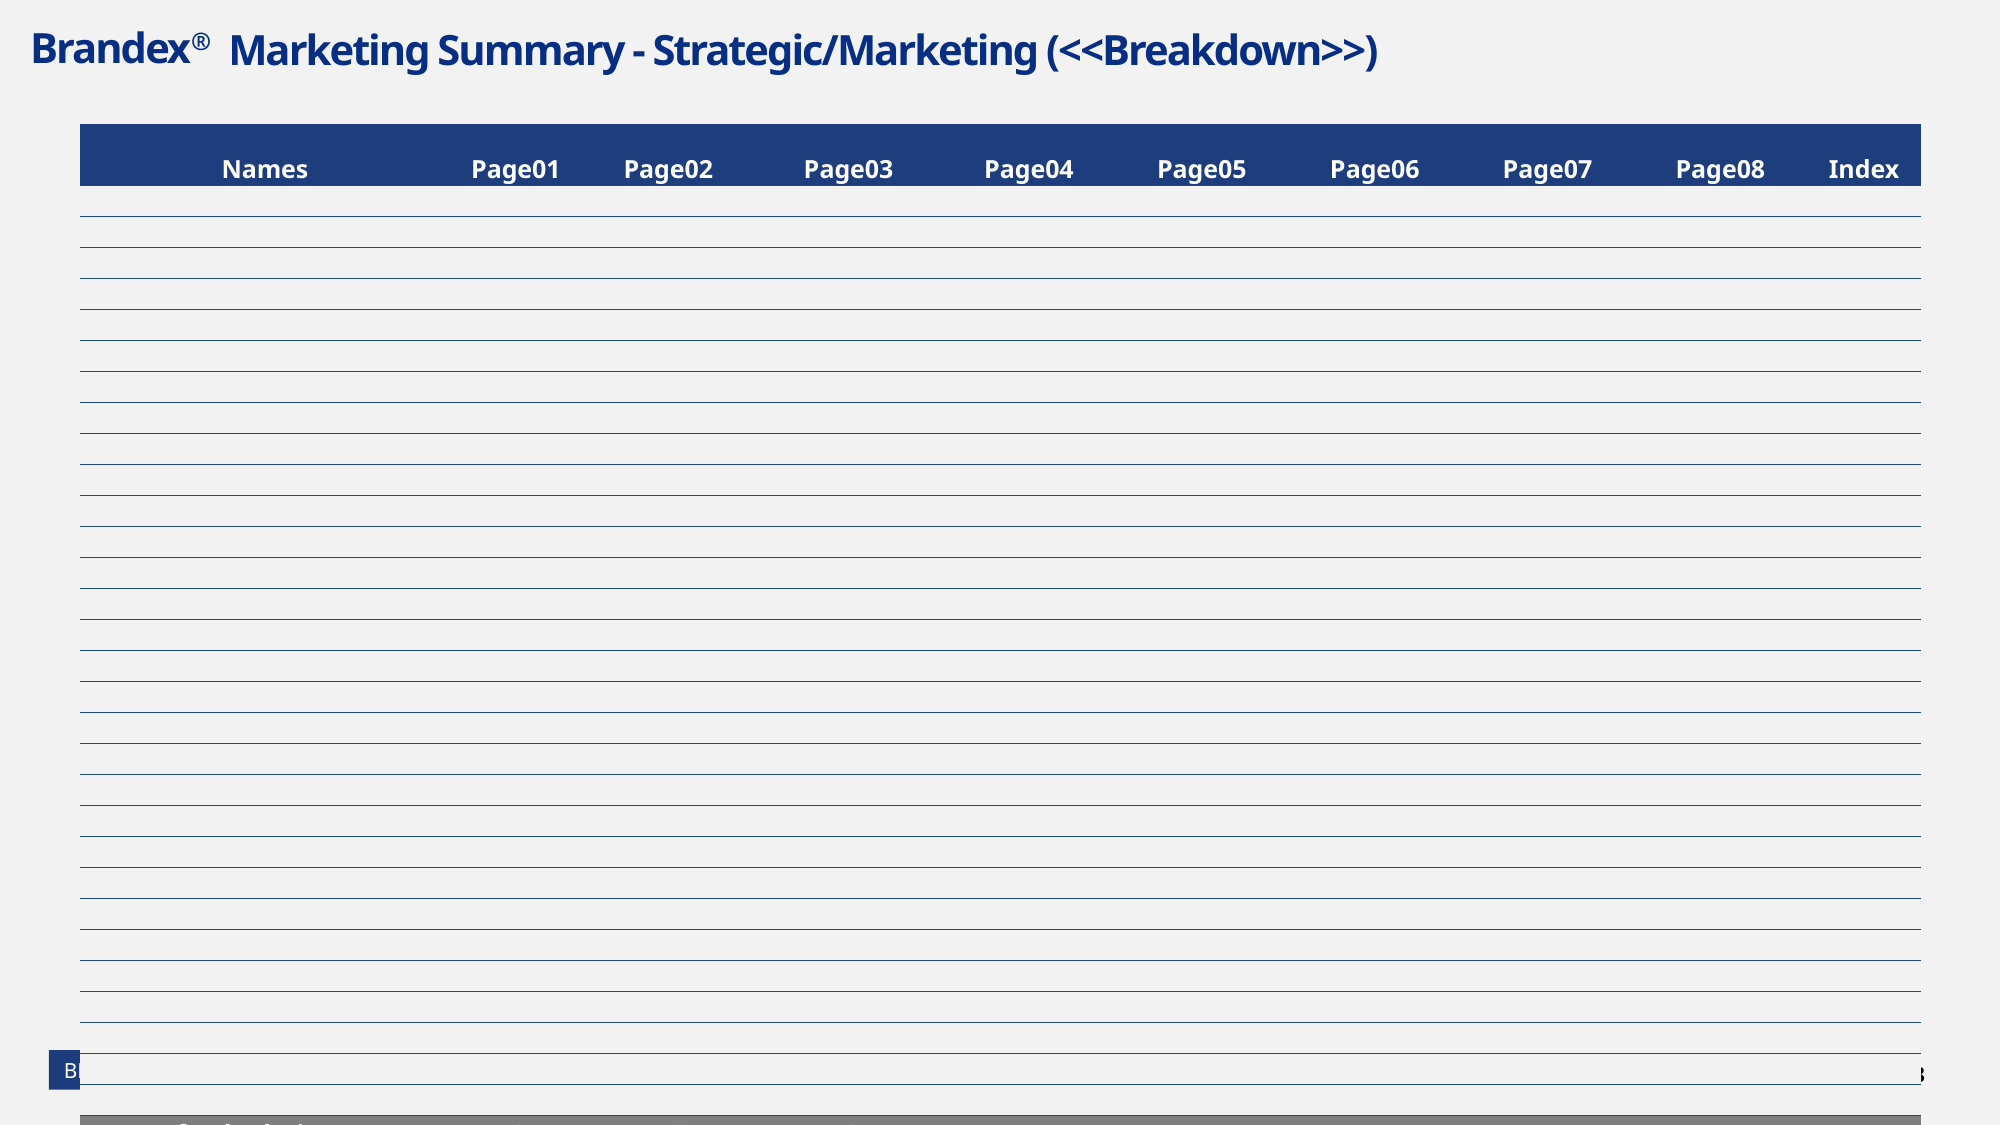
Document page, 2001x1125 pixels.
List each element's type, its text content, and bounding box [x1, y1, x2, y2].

table_cell [1115, 248, 1288, 278]
table_cell [1634, 620, 1807, 650]
table_cell [755, 372, 943, 402]
table_cell [943, 217, 1115, 247]
table_cell [755, 806, 943, 836]
table_cell [1115, 1023, 1288, 1053]
table_cell [1634, 341, 1807, 371]
table_cell [1634, 248, 1807, 278]
table_cell [1461, 186, 1634, 216]
table_cell [582, 341, 755, 371]
table_cell [943, 341, 1115, 371]
table_cell [1807, 651, 1921, 681]
table_cell [1634, 434, 1807, 464]
table_cell [80, 837, 450, 867]
table_cell [1115, 558, 1288, 588]
table_cell [1461, 806, 1634, 836]
table_cell [1807, 1054, 1921, 1084]
table_cell 4.05 [755, 1116, 943, 1125]
table_cell [1461, 527, 1634, 557]
table_header Names [80, 124, 450, 185]
table_cell [450, 527, 582, 557]
table_cell [1634, 403, 1807, 433]
table_cell [582, 310, 755, 340]
table_cell [450, 837, 582, 867]
table_cell [1634, 992, 1807, 1022]
table_cell [1634, 558, 1807, 588]
table_cell [582, 992, 755, 1022]
table_cell [1288, 744, 1461, 774]
table_cell [582, 465, 755, 495]
table_cell [80, 713, 450, 743]
table_cell [582, 930, 755, 960]
table_cell [582, 217, 755, 247]
table_cell [1115, 310, 1288, 340]
table_cell [1288, 558, 1461, 588]
table_cell [755, 186, 943, 216]
table_cell [80, 403, 450, 433]
table_cell [1634, 310, 1807, 340]
table_cell [80, 744, 450, 774]
table_cell [943, 837, 1115, 867]
table_cell [1807, 589, 1921, 619]
table_cell [1461, 899, 1634, 929]
table_cell [1461, 744, 1634, 774]
table_cell [943, 186, 1115, 216]
table_cell [1461, 1116, 1634, 1125]
table_cell [450, 806, 582, 836]
table_cell [582, 713, 755, 743]
table_cell [1634, 806, 1807, 836]
table_cell [450, 1085, 582, 1115]
table_cell [1115, 465, 1288, 495]
table_cell [1115, 372, 1288, 402]
table_cell [1288, 279, 1461, 309]
table_cell [943, 620, 1115, 650]
table_cell [1115, 837, 1288, 867]
table_cell [943, 682, 1115, 712]
table_cell [1288, 341, 1461, 371]
table_cell [450, 620, 582, 650]
table_cell [1461, 961, 1634, 991]
table_cell [755, 930, 943, 960]
table_cell [1634, 682, 1807, 712]
table_cell [1461, 248, 1634, 278]
table_cell [80, 465, 450, 495]
table_cell [1115, 992, 1288, 1022]
table_header Index [1807, 124, 1921, 185]
table_cell [943, 558, 1115, 588]
table_cell [1288, 806, 1461, 836]
table_cell [450, 496, 582, 526]
table_cell [1807, 837, 1921, 867]
table_cell [582, 527, 755, 557]
table_cell [1288, 527, 1461, 557]
table_cell [450, 713, 582, 743]
table_cell [1288, 403, 1461, 433]
table_cell [1288, 217, 1461, 247]
table_cell [1807, 434, 1921, 464]
table_cell [80, 341, 450, 371]
table_cell [755, 868, 943, 898]
table_cell [1288, 651, 1461, 681]
table_cell [1807, 372, 1921, 402]
table_cell [80, 527, 450, 557]
table_cell [1115, 403, 1288, 433]
table_cell [755, 1054, 943, 1084]
table_cell [943, 1054, 1115, 1084]
table_cell [80, 930, 450, 960]
table_cell [1634, 961, 1807, 991]
table_cell 19.2% [582, 1116, 755, 1125]
table_cell [450, 186, 582, 216]
table_cell [1288, 465, 1461, 495]
table_cell [1634, 496, 1807, 526]
table_cell [755, 341, 943, 371]
table_cell [1807, 1085, 1921, 1115]
table_cell [450, 589, 582, 619]
table_cell [1634, 186, 1807, 216]
table_cell [1288, 930, 1461, 960]
table_cell [943, 310, 1115, 340]
table_cell [1807, 465, 1921, 495]
table_cell [450, 744, 582, 774]
table_cell [1115, 186, 1288, 216]
table_cell [1115, 527, 1288, 557]
table_cell [1634, 1116, 1807, 1125]
table_cell [1461, 1023, 1634, 1053]
table_cell [1115, 589, 1288, 619]
table_cell [755, 558, 943, 588]
table_cell [943, 434, 1115, 464]
table_cell [582, 1085, 755, 1115]
table_cell [80, 992, 450, 1022]
table_cell [1461, 713, 1634, 743]
table_cell [943, 496, 1115, 526]
table_cell [1461, 558, 1634, 588]
table_cell [1461, 682, 1634, 712]
table_header Page08 [1634, 124, 1807, 185]
table_cell [450, 775, 582, 805]
table_cell [1461, 372, 1634, 402]
table_cell [1634, 1085, 1807, 1115]
table_cell [582, 682, 755, 712]
table_cell [1288, 372, 1461, 402]
table_cell [1634, 899, 1807, 929]
table_cell [80, 682, 450, 712]
table_cell [582, 403, 755, 433]
table_cell [582, 496, 755, 526]
table_cell [80, 310, 450, 340]
table_cell [1461, 434, 1634, 464]
table_cell [80, 651, 450, 681]
table_cell [1461, 868, 1634, 898]
table_header Page05 [1115, 124, 1288, 185]
table_cell [1461, 620, 1634, 650]
table_cell [1115, 775, 1288, 805]
table_cell [450, 899, 582, 929]
table_cell [1807, 682, 1921, 712]
table_cell [582, 1054, 755, 1084]
table_cell [755, 682, 943, 712]
table_cell [1634, 465, 1807, 495]
table_cell [450, 1023, 582, 1053]
table_cell [1807, 1116, 1921, 1125]
table_cell [1115, 713, 1288, 743]
table_cell [1115, 682, 1288, 712]
table_cell [943, 806, 1115, 836]
table_cell [582, 620, 755, 650]
table_cell [1634, 1023, 1807, 1053]
table_cell [1461, 589, 1634, 619]
table_cell [80, 868, 450, 898]
table_cell [1807, 806, 1921, 836]
table_cell [1461, 496, 1634, 526]
table_cell [1288, 310, 1461, 340]
table_cell [1461, 775, 1634, 805]
table_cell [80, 899, 450, 929]
table_cell [943, 992, 1115, 1022]
table_cell [1288, 713, 1461, 743]
table_cell [943, 465, 1115, 495]
table_cell [1288, 1116, 1461, 1125]
table_cell [582, 248, 755, 278]
table_cell [1288, 992, 1461, 1022]
table_header Page01 [450, 124, 582, 185]
table_cell [755, 899, 943, 929]
table_cell [582, 775, 755, 805]
table_cell [1807, 558, 1921, 588]
table_cell [1807, 775, 1921, 805]
table_cell [80, 620, 450, 650]
table_cell [1807, 899, 1921, 929]
table_cell [582, 961, 755, 991]
table_cell [80, 496, 450, 526]
table_cell [1461, 341, 1634, 371]
table_cell [582, 837, 755, 867]
table_cell [1288, 868, 1461, 898]
table_cell [582, 279, 755, 309]
table_cell [755, 1023, 943, 1053]
table_cell [80, 1023, 450, 1053]
table_cell 4.04 [450, 1116, 582, 1125]
table_cell [450, 992, 582, 1022]
table_cell [1634, 589, 1807, 619]
table_cell [450, 279, 582, 309]
table_cell [755, 837, 943, 867]
table_cell [1634, 775, 1807, 805]
table_cell [1461, 992, 1634, 1022]
table_cell [582, 589, 755, 619]
table_cell [1461, 651, 1634, 681]
table_cell [1634, 279, 1807, 309]
table_cell [755, 961, 943, 991]
table_cell [1115, 806, 1288, 836]
table_cell [80, 434, 450, 464]
table_cell [582, 1023, 755, 1053]
table_cell [943, 1023, 1115, 1053]
table_cell [943, 899, 1115, 929]
table_cell [1461, 1085, 1634, 1115]
table_cell [1288, 1085, 1461, 1115]
table_cell BI Refreshed Hist. Mean [80, 1116, 450, 1125]
table_cell [1115, 279, 1288, 309]
table_cell [755, 248, 943, 278]
table_cell [755, 775, 943, 805]
table_cell [1634, 744, 1807, 774]
table_cell [755, 434, 943, 464]
table_cell [582, 651, 755, 681]
table_cell [943, 651, 1115, 681]
table_cell [1115, 961, 1288, 991]
table_cell [582, 186, 755, 216]
table_cell [80, 961, 450, 991]
table_cell [755, 744, 943, 774]
table_cell [1807, 1023, 1921, 1053]
table_cell [1807, 713, 1921, 743]
table_cell [1115, 341, 1288, 371]
table_cell [1115, 217, 1288, 247]
table_cell [1634, 527, 1807, 557]
table_cell [582, 558, 755, 588]
table_cell [755, 279, 943, 309]
table_cell [80, 186, 450, 216]
table_cell [1115, 1085, 1288, 1115]
table_cell [1115, 620, 1288, 650]
table_cell [1807, 961, 1921, 991]
table_cell [755, 217, 943, 247]
table_cell [943, 279, 1115, 309]
table_cell [755, 620, 943, 650]
table_cell [1461, 403, 1634, 433]
table_cell [1634, 868, 1807, 898]
table_cell [1288, 775, 1461, 805]
table_cell [1807, 341, 1921, 371]
table_cell [1288, 1054, 1461, 1084]
table_cell [943, 961, 1115, 991]
table_cell [755, 589, 943, 619]
table_cell [450, 1054, 582, 1084]
table_cell [755, 465, 943, 495]
table_cell [80, 1054, 450, 1084]
table_cell [1807, 620, 1921, 650]
text_box Marketing Summary - Strategic/Marketing (<<Breakdown>>) [228, 1, 2000, 73]
table_cell [755, 1085, 943, 1115]
table_cell [943, 403, 1115, 433]
table_cell [1115, 1116, 1288, 1125]
table_cell [450, 961, 582, 991]
table_cell [943, 372, 1115, 402]
table_cell [450, 651, 582, 681]
table_cell [1288, 899, 1461, 929]
table_cell [1807, 403, 1921, 433]
table_header Page02 [582, 124, 755, 185]
table_cell [1288, 496, 1461, 526]
table_cell [943, 775, 1115, 805]
table_cell [1807, 217, 1921, 247]
table_cell [1288, 961, 1461, 991]
table_cell [582, 868, 755, 898]
table_cell [1288, 682, 1461, 712]
table_cell [943, 1116, 1115, 1125]
table_cell [80, 217, 450, 247]
table_cell [1288, 837, 1461, 867]
table_cell [1807, 868, 1921, 898]
table_cell [1807, 248, 1921, 278]
table_cell [450, 248, 582, 278]
table_cell [943, 868, 1115, 898]
table_cell [1115, 651, 1288, 681]
table_cell [1634, 930, 1807, 960]
table_cell [80, 589, 450, 619]
table_cell [755, 403, 943, 433]
table_cell [80, 1085, 450, 1115]
table_cell [1634, 217, 1807, 247]
table_cell [80, 372, 450, 402]
table_cell [1461, 465, 1634, 495]
table_cell [1461, 837, 1634, 867]
table_cell [450, 868, 582, 898]
table_cell [582, 434, 755, 464]
table_cell [943, 744, 1115, 774]
table_cell [1115, 1054, 1288, 1084]
table_cell [943, 248, 1115, 278]
table_cell [1634, 651, 1807, 681]
table_cell [1807, 527, 1921, 557]
table_cell [755, 496, 943, 526]
table_cell [755, 527, 943, 557]
table_cell [450, 930, 582, 960]
table_cell [1288, 186, 1461, 216]
table_header Page06 [1288, 124, 1461, 185]
table_cell [80, 775, 450, 805]
table_cell [80, 248, 450, 278]
table_cell [1115, 744, 1288, 774]
table_cell [1288, 434, 1461, 464]
table_cell [755, 310, 943, 340]
table_cell [80, 806, 450, 836]
table_cell [755, 992, 943, 1022]
table_cell [450, 217, 582, 247]
table_cell [943, 930, 1115, 960]
table_cell [450, 682, 582, 712]
table_cell [1634, 713, 1807, 743]
table_cell [1807, 930, 1921, 960]
table_cell [1461, 1054, 1634, 1084]
table_cell [450, 465, 582, 495]
table_cell [755, 651, 943, 681]
table_cell [450, 558, 582, 588]
table_cell [582, 372, 755, 402]
table_cell [582, 899, 755, 929]
table_cell [582, 744, 755, 774]
table_cell [943, 589, 1115, 619]
table_header Page03 [755, 124, 943, 185]
table_header Page07 [1461, 124, 1634, 185]
table_cell [1288, 248, 1461, 278]
table_cell [1807, 744, 1921, 774]
table_cell [1288, 589, 1461, 619]
table_cell [1634, 837, 1807, 867]
table_cell [1634, 372, 1807, 402]
table_cell [1115, 434, 1288, 464]
table_cell [1461, 279, 1634, 309]
table_cell [1807, 186, 1921, 216]
table_cell [1807, 496, 1921, 526]
table_cell [943, 713, 1115, 743]
table_cell [1461, 217, 1634, 247]
table_cell [582, 806, 755, 836]
table_cell [1807, 310, 1921, 340]
title Brandex® [30, 0, 229, 73]
table_header Page04 [943, 124, 1115, 185]
table_cell [1634, 1054, 1807, 1084]
table_cell [1461, 930, 1634, 960]
table_cell [1115, 496, 1288, 526]
table_cell [450, 372, 582, 402]
table_cell [1115, 868, 1288, 898]
table_cell [1115, 930, 1288, 960]
table_cell [1115, 899, 1288, 929]
table_cell [450, 403, 582, 433]
table_cell [1461, 310, 1634, 340]
table_cell [1807, 279, 1921, 309]
table_cell [943, 1085, 1115, 1115]
table_cell [80, 558, 450, 588]
table_cell [943, 527, 1115, 557]
table_cell [1288, 1023, 1461, 1053]
table_cell [450, 310, 582, 340]
table_cell [755, 713, 943, 743]
table_cell [450, 434, 582, 464]
table_cell [1807, 992, 1921, 1022]
table_cell [450, 341, 582, 371]
table_cell [1288, 620, 1461, 650]
table_cell [80, 279, 450, 309]
